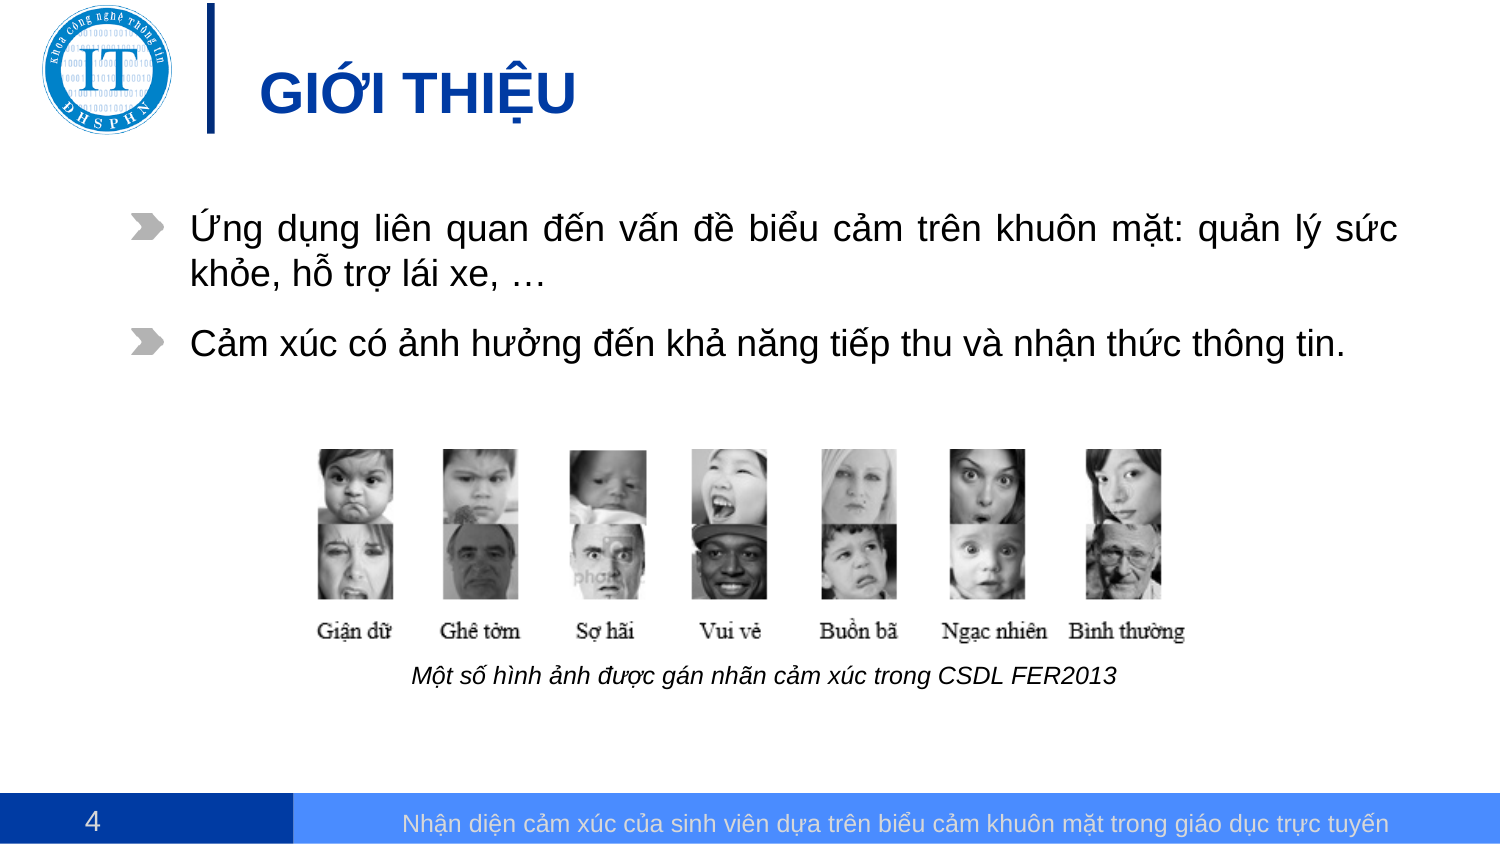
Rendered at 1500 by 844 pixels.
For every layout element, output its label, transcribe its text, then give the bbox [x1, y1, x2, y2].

text_box Ứng dụng liên quan đến vấn đề biểu cảm trên khuôn mặt: quản lý sức khỏe, hỗ trợ lái xe, … Cảm xúc có ảnh hưởng đến khả năng tiếp thu và nhận thức thông tin. [116, 196, 1413, 372]
text_box [205, 1, 217, 136]
title GIỚI THIỆU [244, 39, 1360, 134]
text_box Một số hình ảnh được gán nhãn cảm xúc trong CSDL FER2013 [396, 660, 1134, 697]
picture [131, 213, 164, 240]
picture [37, 0, 178, 141]
picture [312, 448, 1188, 653]
picture [131, 328, 164, 355]
